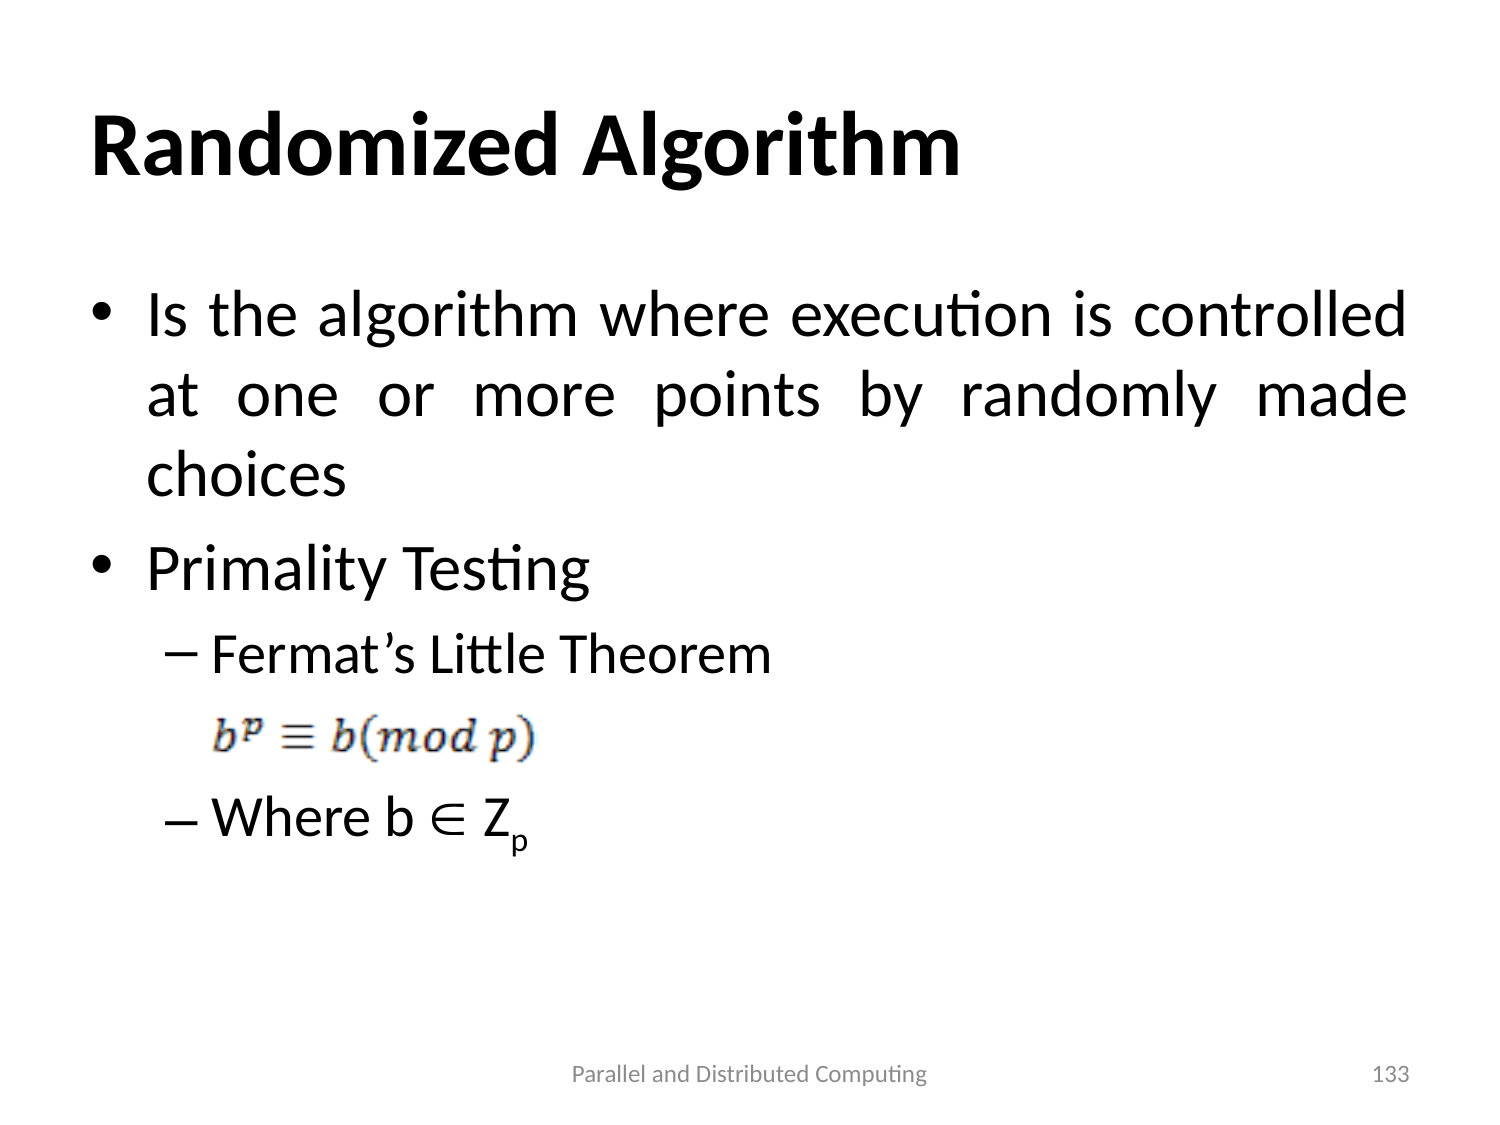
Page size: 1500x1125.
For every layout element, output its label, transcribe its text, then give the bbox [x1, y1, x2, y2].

title Randomized Algorithm [75, 45, 1425, 233]
list Is the algorithm where execution is controlled at one or more points by randomly made choices Primality Testing Fermat’s Little Theorem Where b  Zp [75, 262, 1425, 1005]
footer Parallel and Distributed Computing [512, 1042, 988, 1103]
picture [212, 712, 538, 781]
slide_number 133 [1074, 1042, 1425, 1103]
